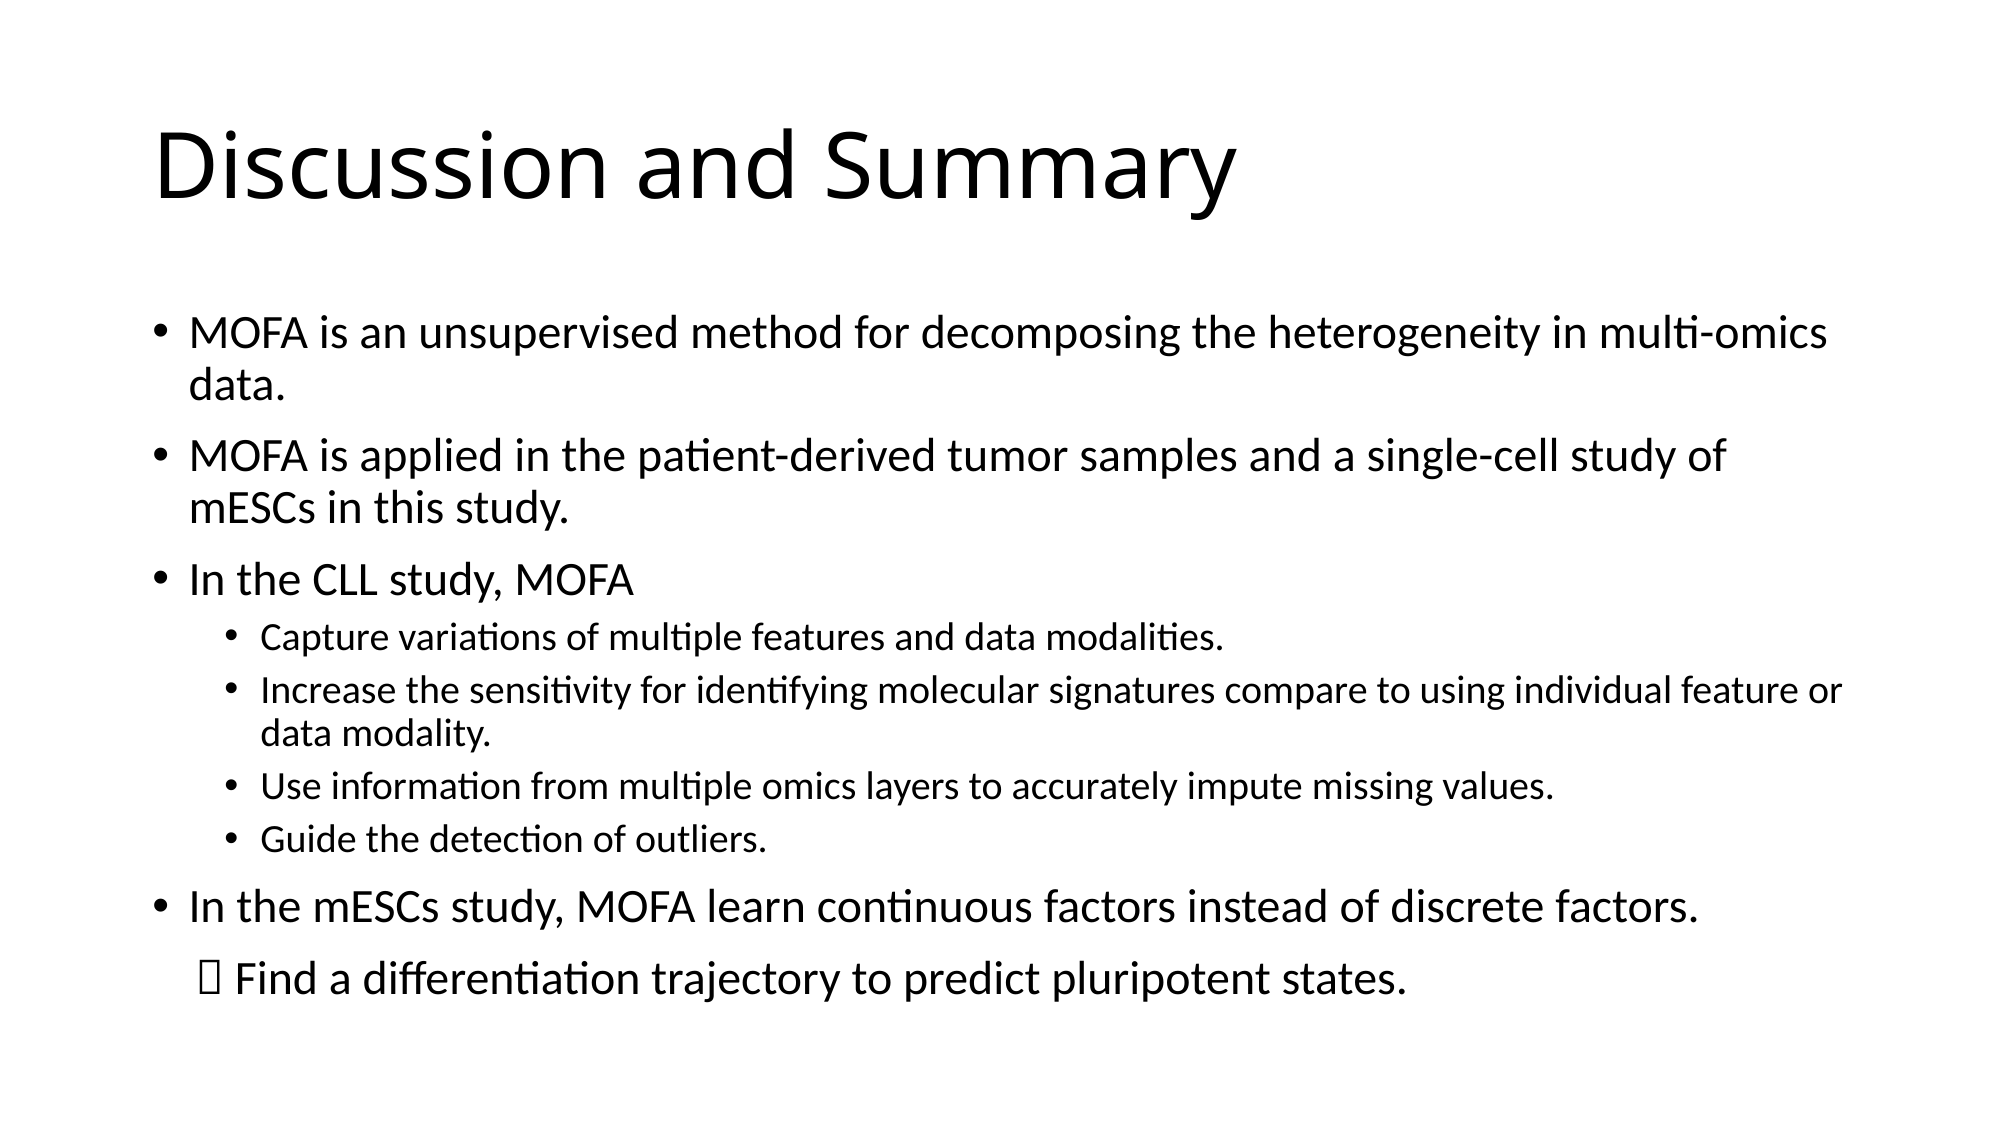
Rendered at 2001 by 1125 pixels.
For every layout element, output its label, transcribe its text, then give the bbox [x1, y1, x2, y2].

title Discussion and Summary [137, 59, 1863, 278]
list MOFA is an unsupervised method for decomposing the heterogeneity in multi-omics data. MOFA is applied in the patient-derived tumor samples and a single-cell study of mESCs in this study. In the CLL study, MOFA Capture variations of multiple features and data modalities. Increase the sensitivity for identifying molecular signatures compare to using individual feature or data modality. Use information from multiple omics layers to accurately impute missing values. Guide the detection of outliers. In the mESCs study, MOFA learn continuous factors instead of discrete factors.  Find a differentiation trajectory to predict pluripotent states. [137, 299, 1863, 1014]
